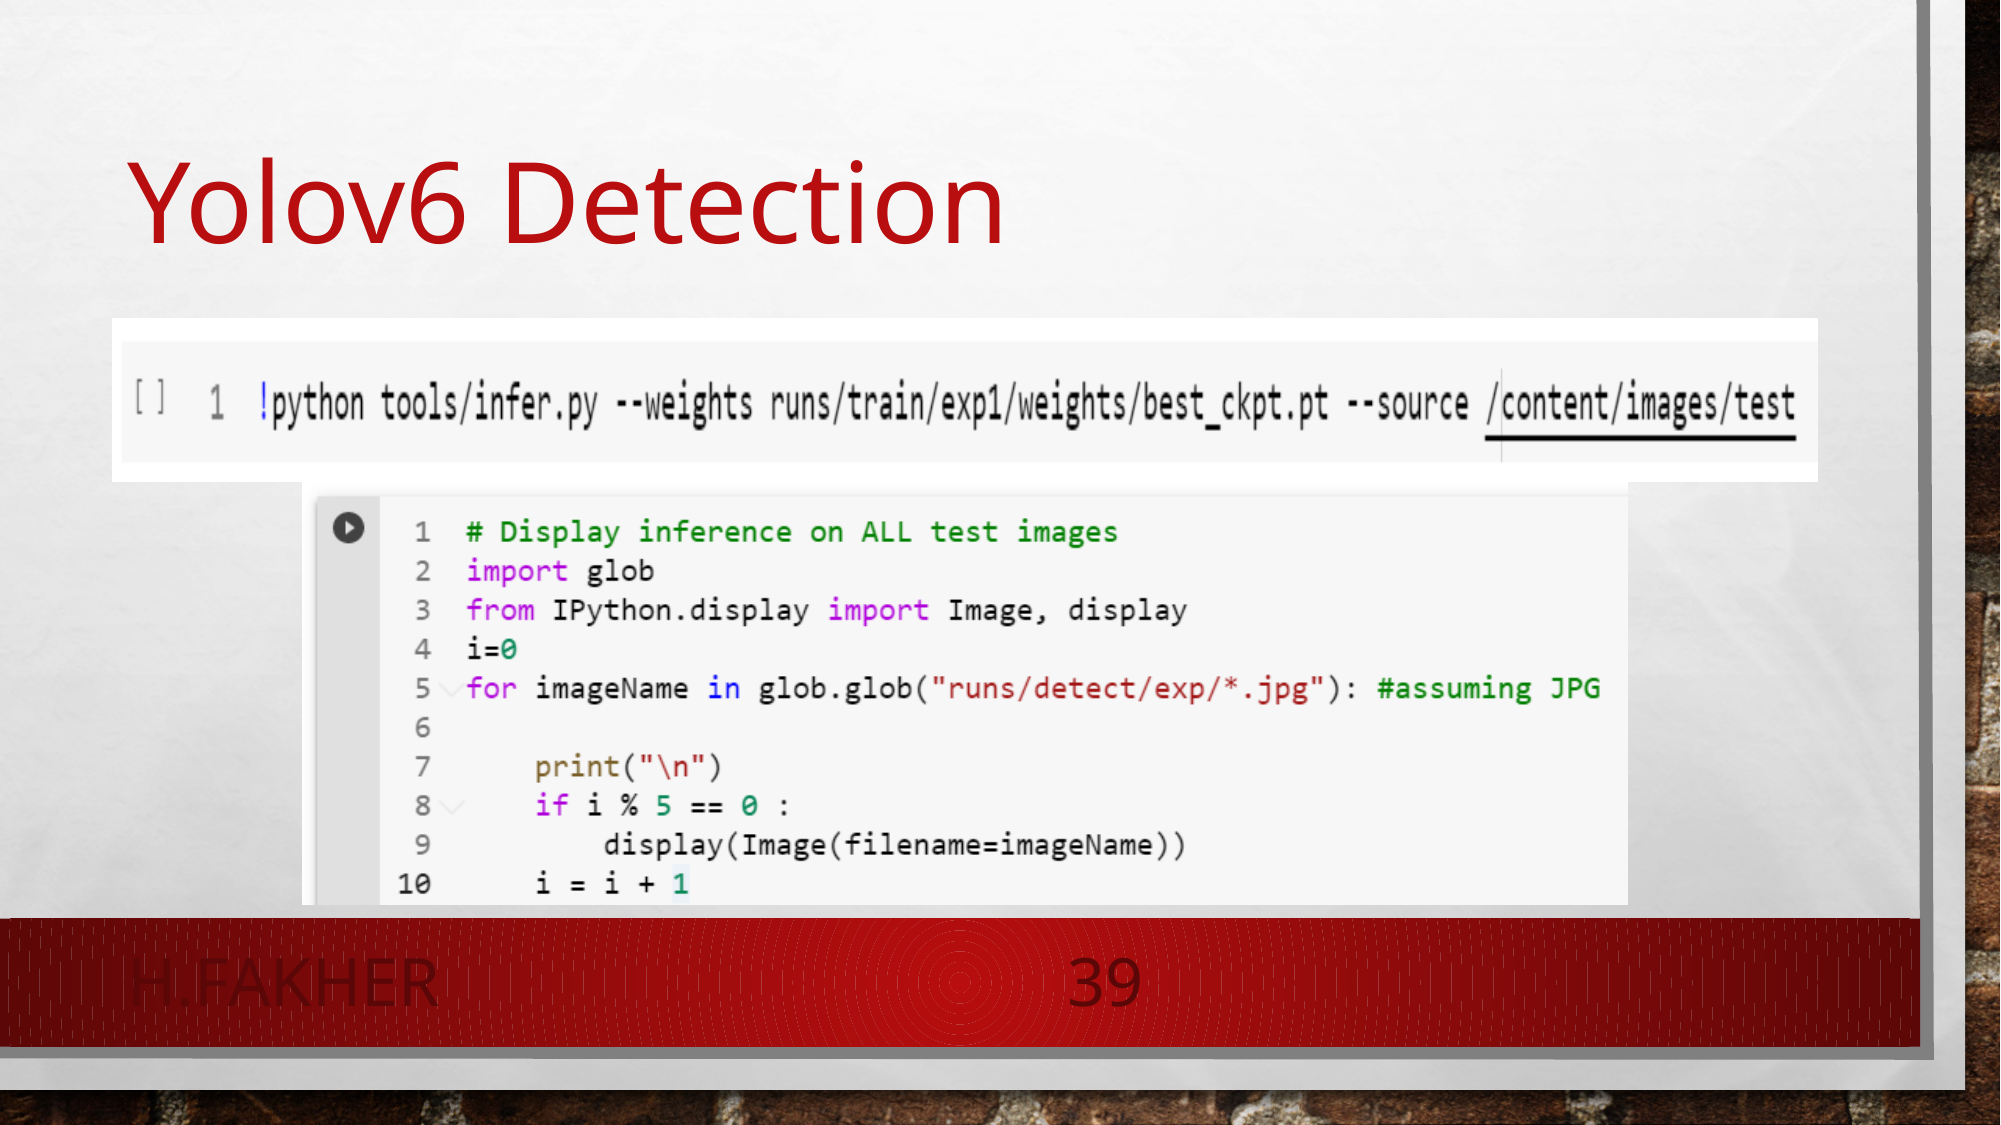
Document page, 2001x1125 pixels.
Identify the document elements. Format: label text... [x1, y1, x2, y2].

slide_number 39 [1031, 944, 1181, 1027]
picture [0, 0, 2000, 1125]
picture [112, 318, 1819, 905]
title Yolov6 Detection [112, 112, 1818, 302]
footer H.Fakher [112, 944, 1015, 1027]
